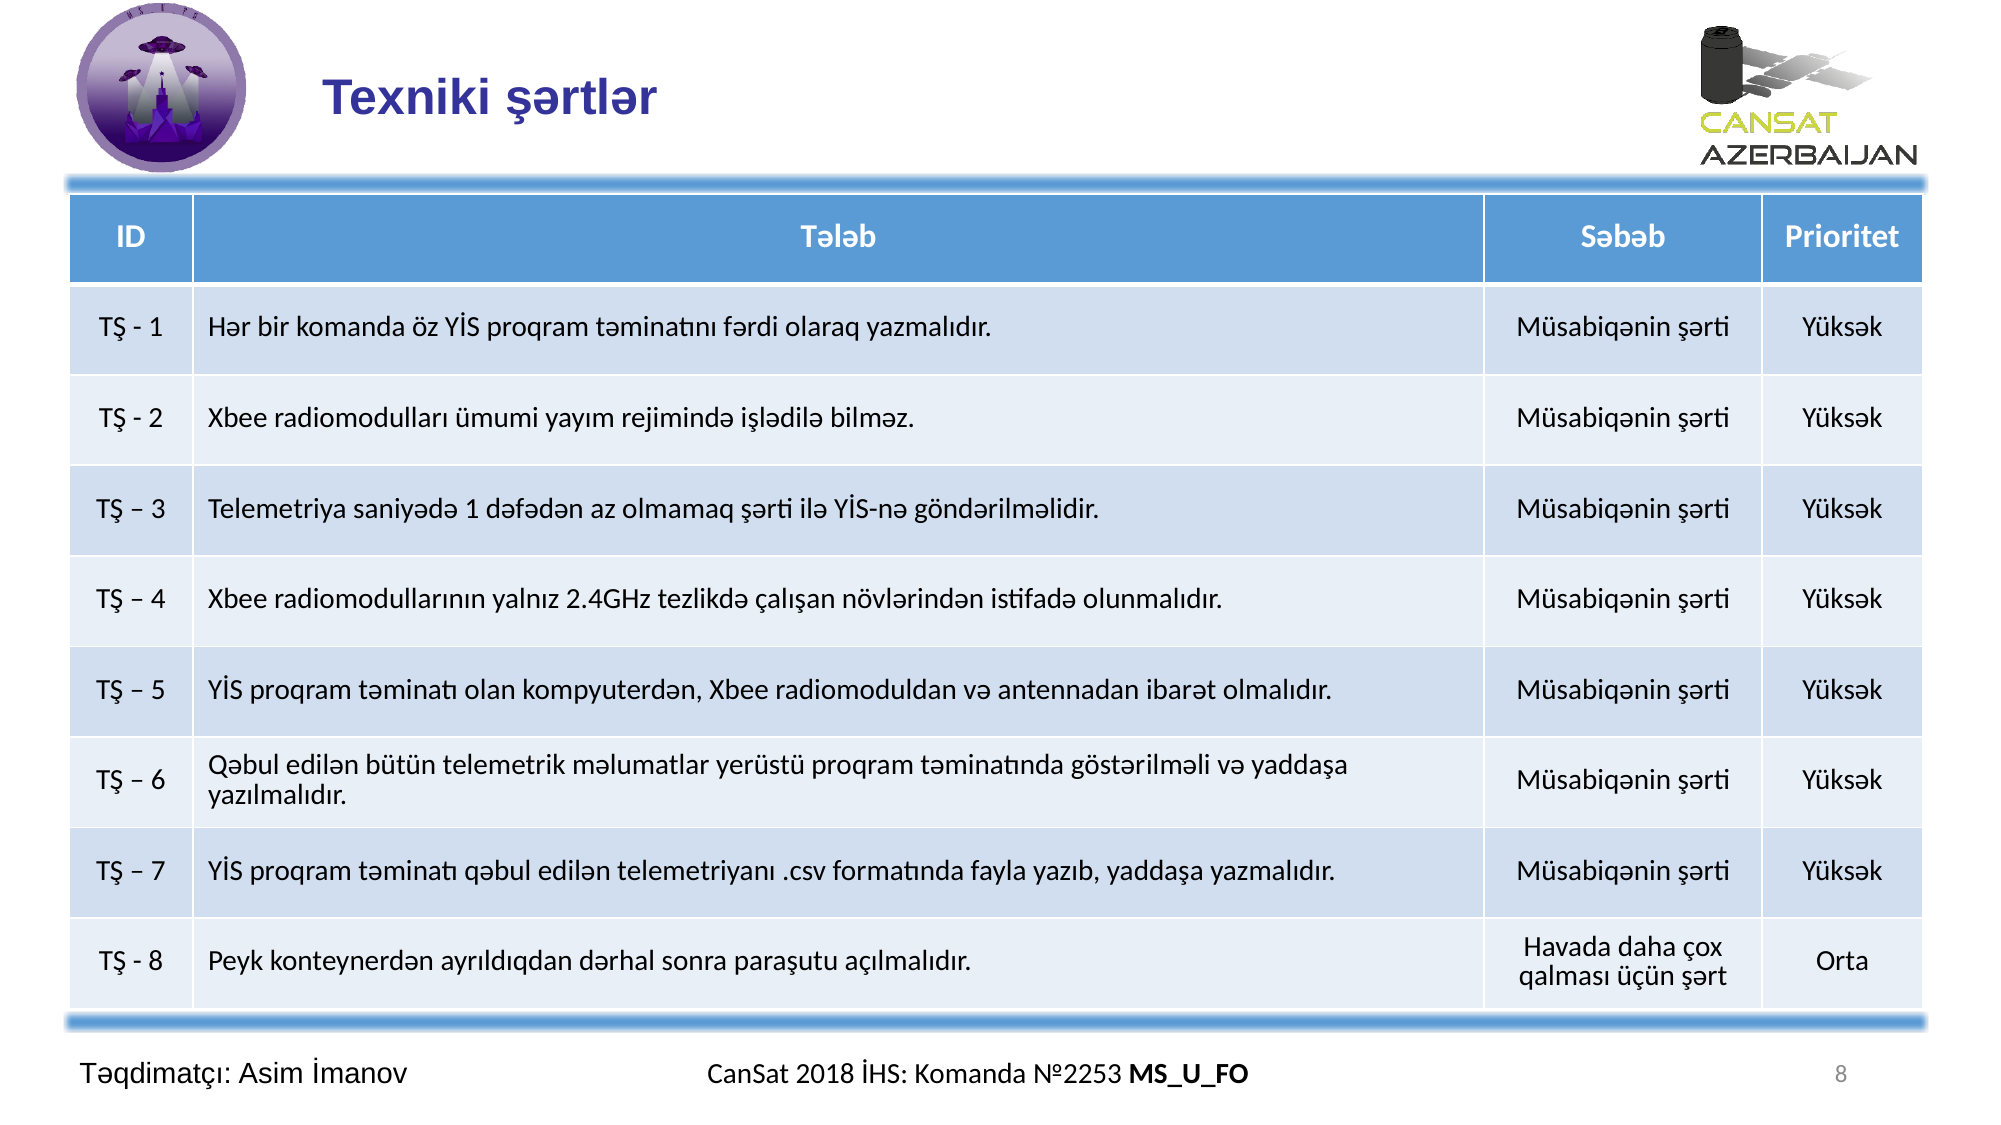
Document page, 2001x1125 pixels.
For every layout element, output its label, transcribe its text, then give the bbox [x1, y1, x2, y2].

table_cell Yüksək [1763, 466, 1922, 555]
table_header Tələb [194, 195, 1483, 282]
text_box [71, 1020, 1921, 1025]
table_cell Xbee radiomodullarının yalnız 2.4GHz tezlikdə çalışan növlərindən istifadə olunmalıdır. [194, 557, 1483, 646]
table_cell Orta [1763, 919, 1922, 1008]
text_box [71, 182, 1619, 187]
text_box Təqdimatçı: Asim İmanov [64, 1047, 507, 1098]
table_cell Telemetriya saniyədə 1 dəfədən az olmamaq şərti ilə YİS-nə göndərilməlidir. [194, 466, 1483, 555]
table_cell Havada daha çox qalması üçün şərt [1485, 919, 1761, 1008]
table_cell TŞ – 3 [70, 466, 192, 555]
table_cell Müsabiqənin şərti [1485, 647, 1761, 736]
table_cell TŞ – 6 [70, 738, 192, 827]
table_cell Müsabiqənin şərti [1485, 376, 1761, 464]
table_cell Yüksək [1763, 738, 1922, 827]
table_header Səbəb [1485, 195, 1761, 282]
table_cell Yüksək [1763, 647, 1922, 736]
table_cell Müsabiqənin şərti [1485, 466, 1761, 555]
text_box Texniki şərtlər [250, 41, 917, 149]
table_cell Yüksək [1763, 287, 1922, 374]
picture [1619, 0, 2000, 217]
table_cell Müsabiqənin şərti [1485, 287, 1761, 374]
slide_number 8 [1412, 1042, 1863, 1103]
table_cell Müsabiqənin şərti [1485, 828, 1761, 917]
table_cell Yüksək [1763, 376, 1922, 464]
table_cell TŞ – 4 [70, 557, 192, 646]
table_header Prioritet [1763, 217, 1922, 282]
table_cell Müsabiqənin şərti [1485, 557, 1761, 646]
table_cell TŞ - 8 [70, 919, 192, 1008]
table_cell Yüksək [1763, 828, 1922, 917]
table_cell YİS proqram təminatı qəbul edilən telemetriyanı .csv formatında fayla yazıb, yaddaşa yazmalıdır. [194, 828, 1483, 917]
table_cell TŞ – 5 [70, 647, 192, 736]
table_header ID [70, 195, 192, 282]
text_box Texniki şərtlər [64, 41, 72, 149]
table_cell YİS proqram təminatı olan kompyuterdən, Xbee radiomoduldan və antennadan ibarət olmalıdır. [194, 647, 1483, 736]
table_cell Hər bir komanda öz YİS proqram təminatını fərdi olaraq yazmalıdır. [194, 287, 1483, 374]
table_cell Qəbul edilən bütün telemetrik məlumatlar yerüstü proqram təminatında göstərilməli və yaddaşa yazılmalıdır. [194, 738, 1483, 827]
table_cell Yüksək [1763, 557, 1922, 646]
table_cell TŞ – 7 [70, 828, 192, 917]
table_cell Müsabiqənin şərti [1485, 738, 1761, 827]
table_cell TŞ - 1 [70, 287, 192, 374]
table_cell Xbee radiomodulları ümumi yayım rejimində işlədilə bilməz. [194, 376, 1483, 464]
table_cell TŞ - 2 [70, 376, 192, 464]
table_cell Peyk konteynerdən ayrıldıqdan dərhal sonra paraşutu açılmalıdır. [194, 919, 1483, 1008]
text_box CanSat 2018 İHS: Komanda №2253 MS_U_FO [692, 1047, 1308, 1098]
picture [72, 0, 250, 177]
